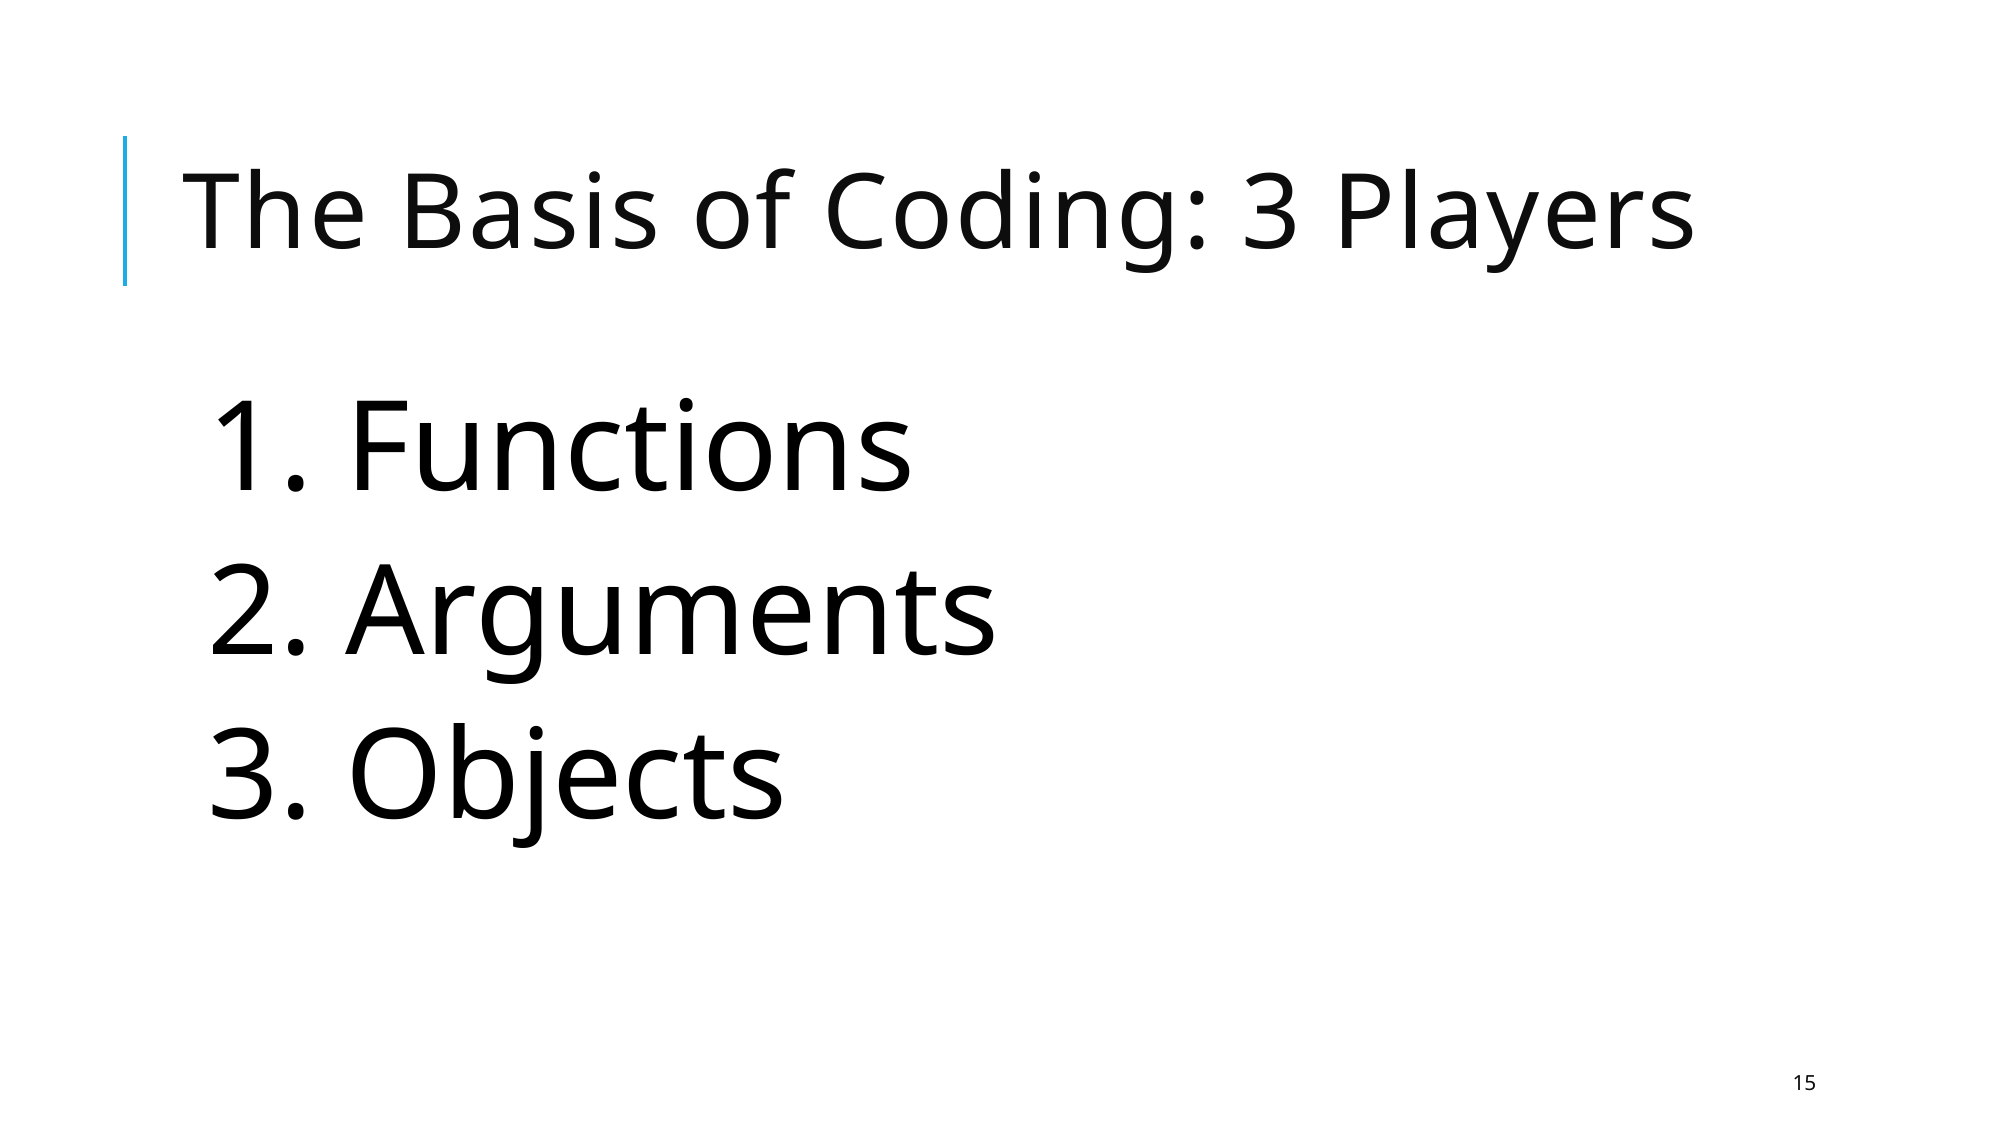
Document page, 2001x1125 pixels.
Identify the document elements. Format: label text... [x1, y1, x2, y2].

title The Basis of Coding: 3 Players [168, 96, 1763, 342]
list 1. Functions 2. Arguments 3. Objects [168, 375, 1763, 1035]
slide_number 15 [1777, 1061, 1938, 1107]
